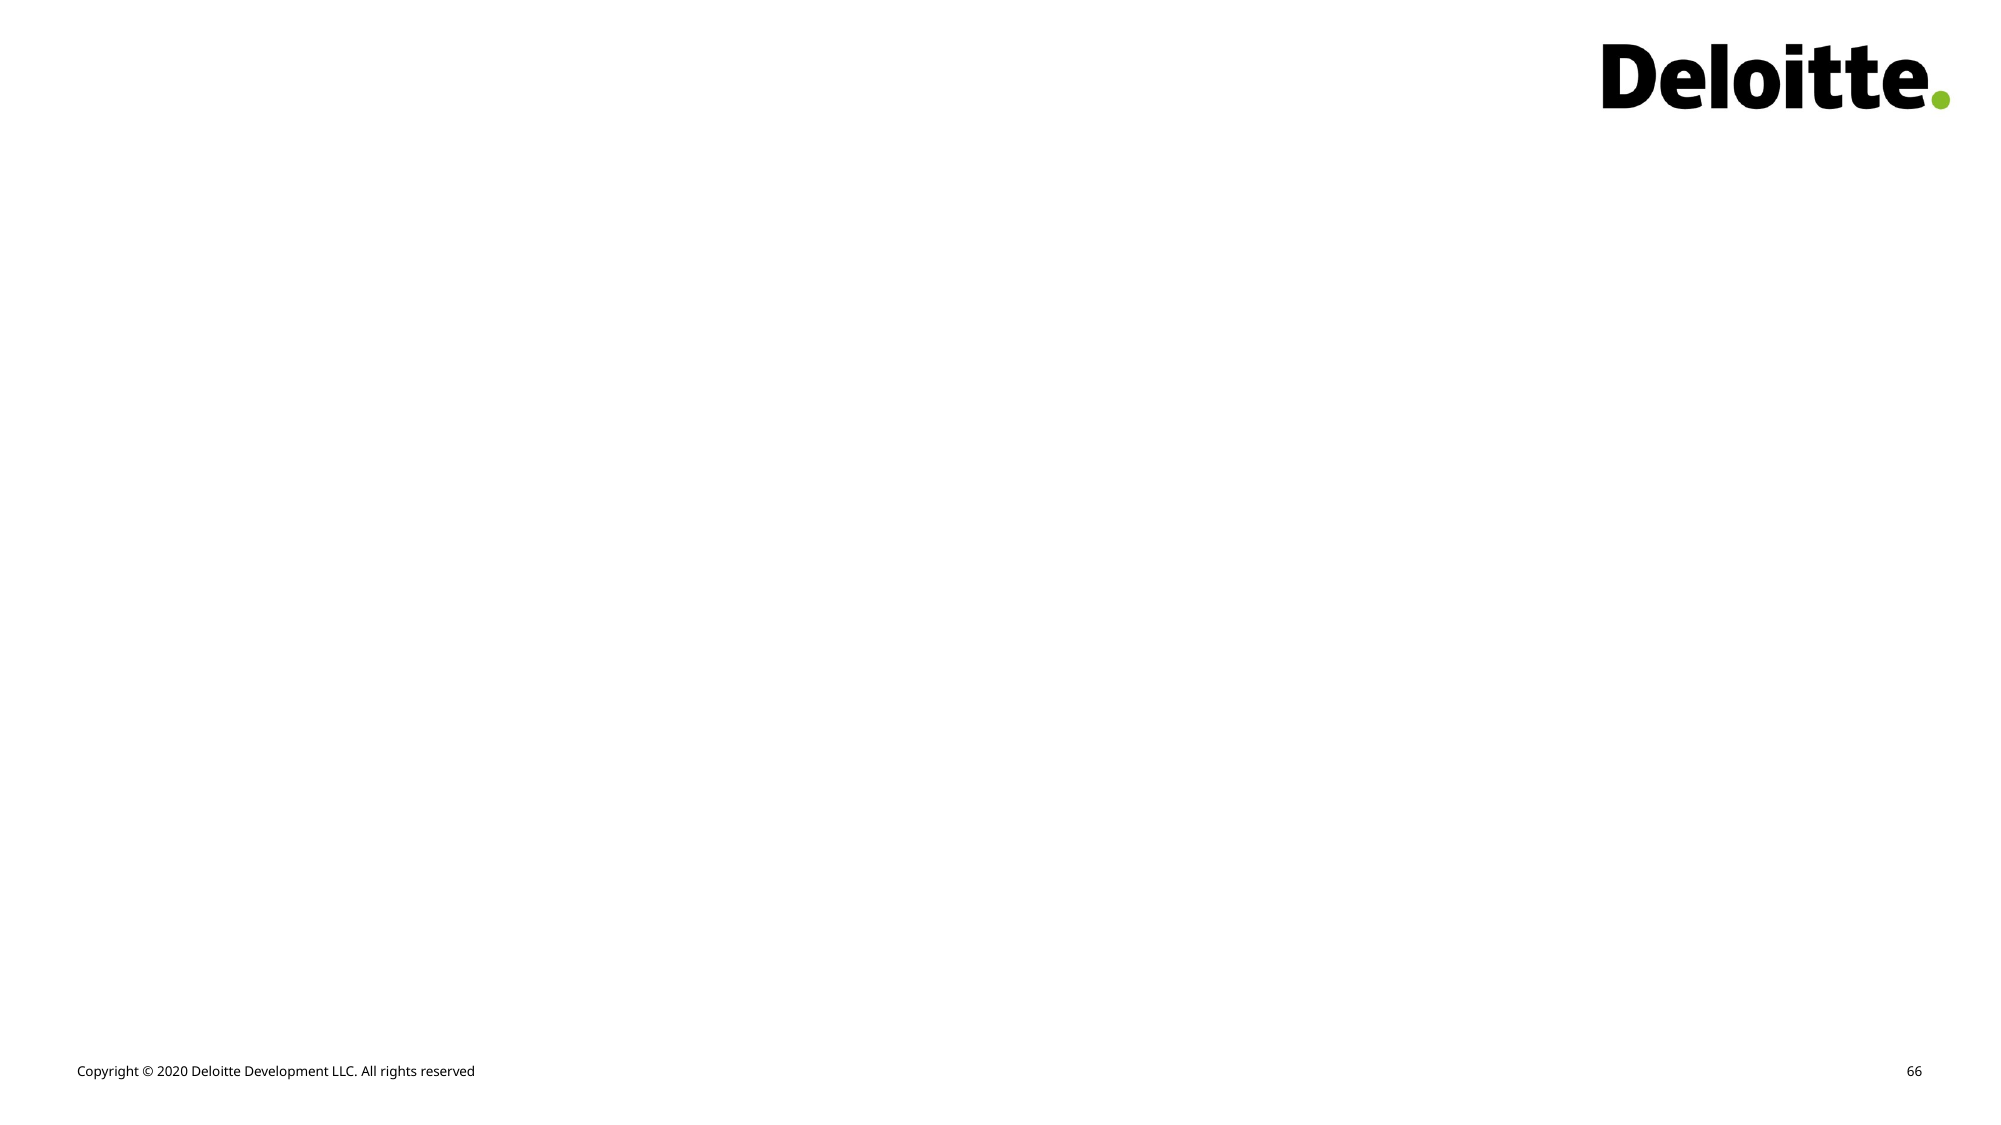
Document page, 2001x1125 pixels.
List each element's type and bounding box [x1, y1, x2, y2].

picture [1592, 31, 1957, 119]
